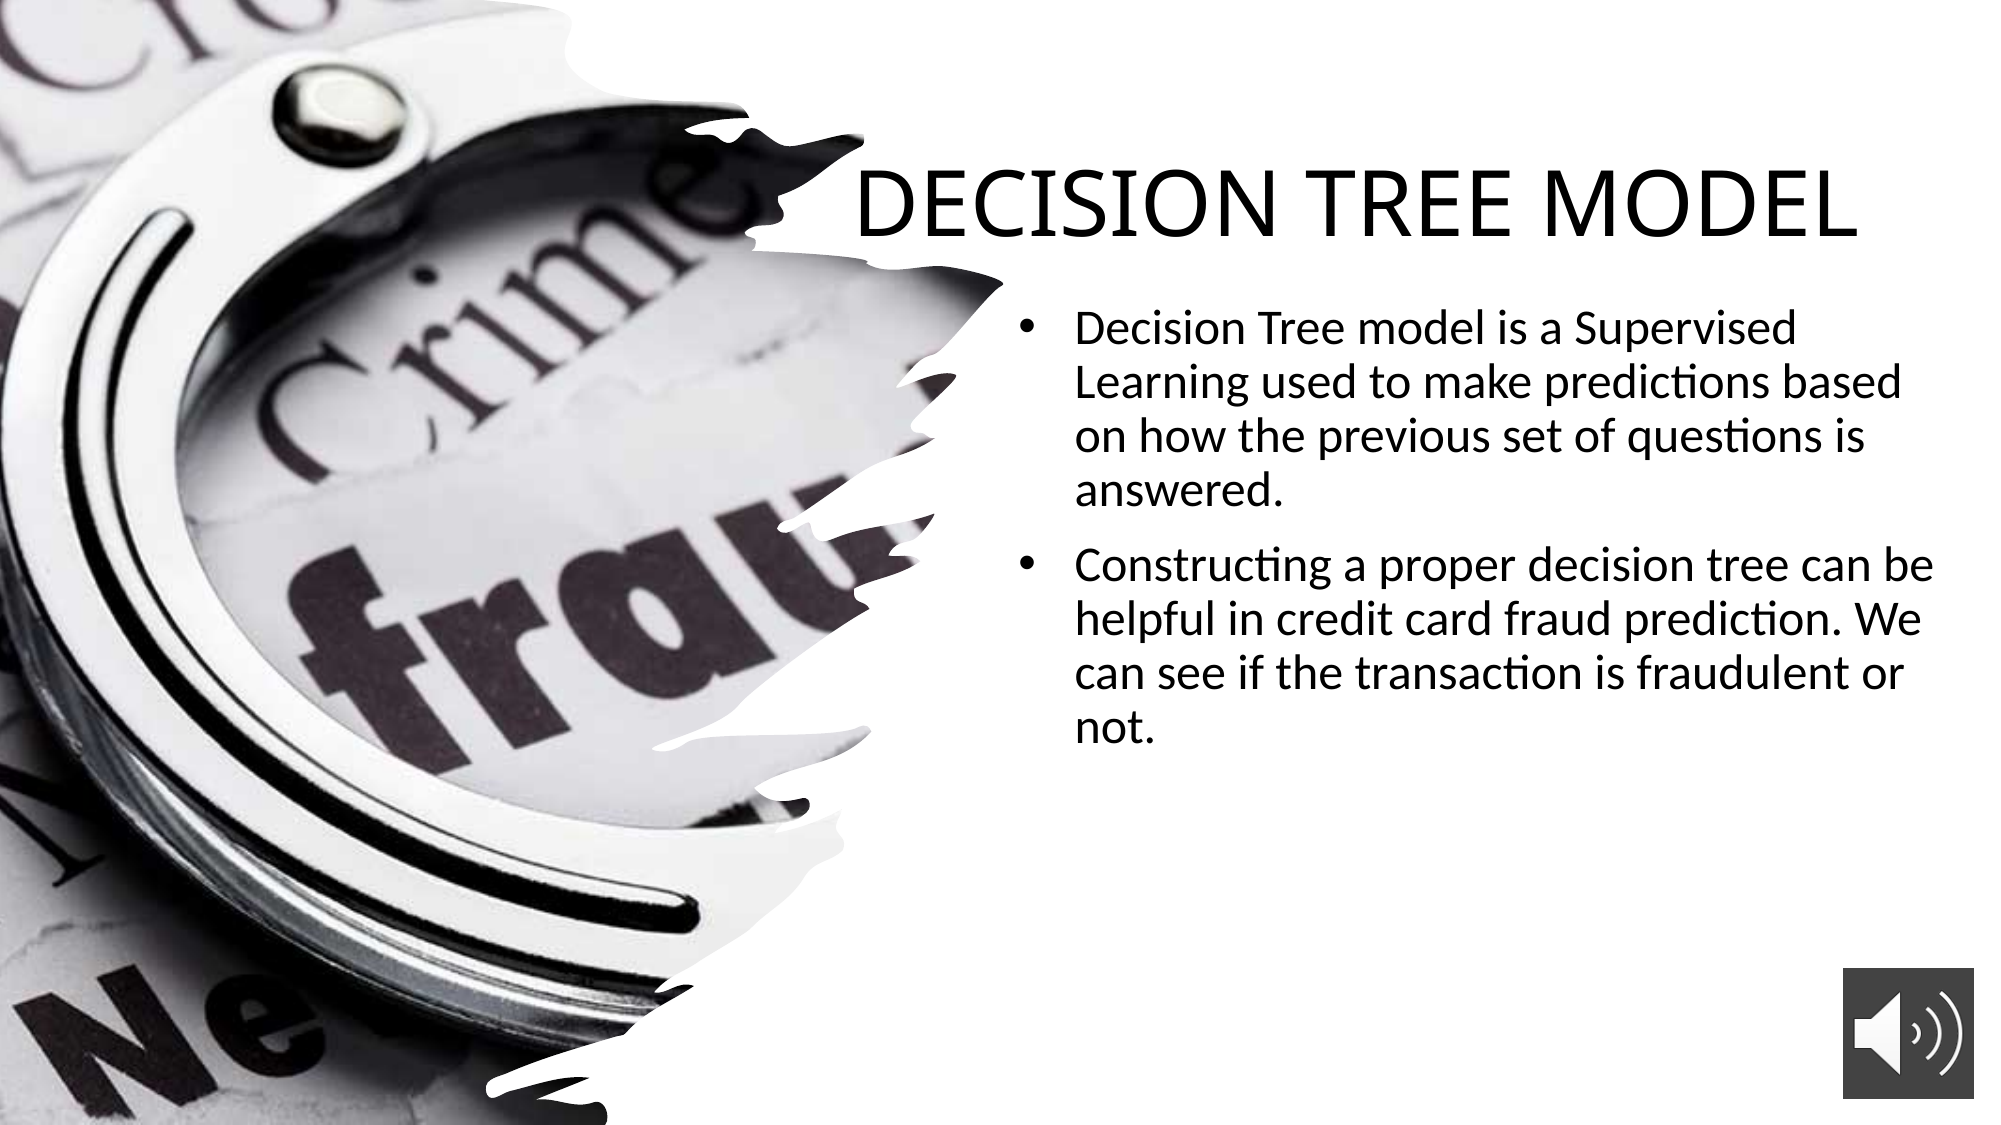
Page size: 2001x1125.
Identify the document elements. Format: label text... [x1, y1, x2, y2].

picture [1841, 966, 1975, 1100]
subtitle Decision Tree model is a Supervised Learning used to make predictions based on how the previous set of questions is answered. Constructing a proper decision tree can be helpful in credit card fraud prediction. We can see if the transaction is fraudulent or not. [1004, 293, 1952, 1014]
picture [0, 0, 1004, 1125]
title DECISION TREE MODEL [1004, 58, 2000, 355]
